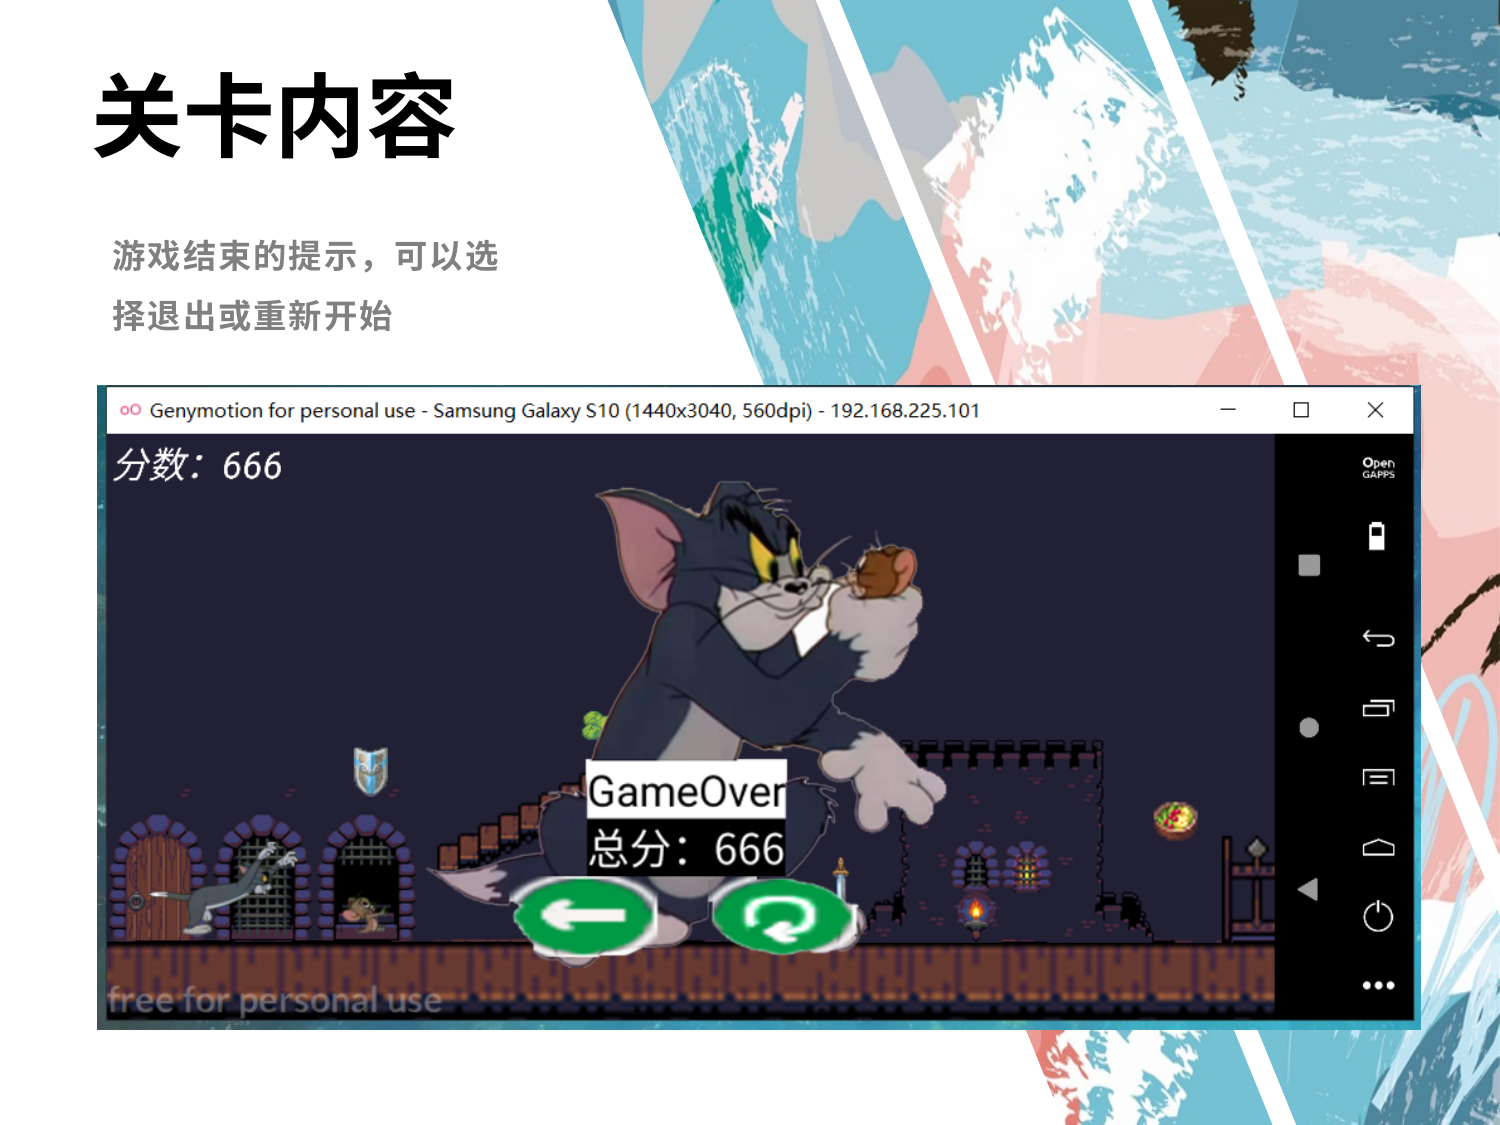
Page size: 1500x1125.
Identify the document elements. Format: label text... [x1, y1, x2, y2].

picture [97, 0, 1500, 1125]
text_box 游戏结束的提示，可以选择退出或重新开始 [97, 208, 529, 343]
text_box 关卡内容 [76, 51, 602, 177]
